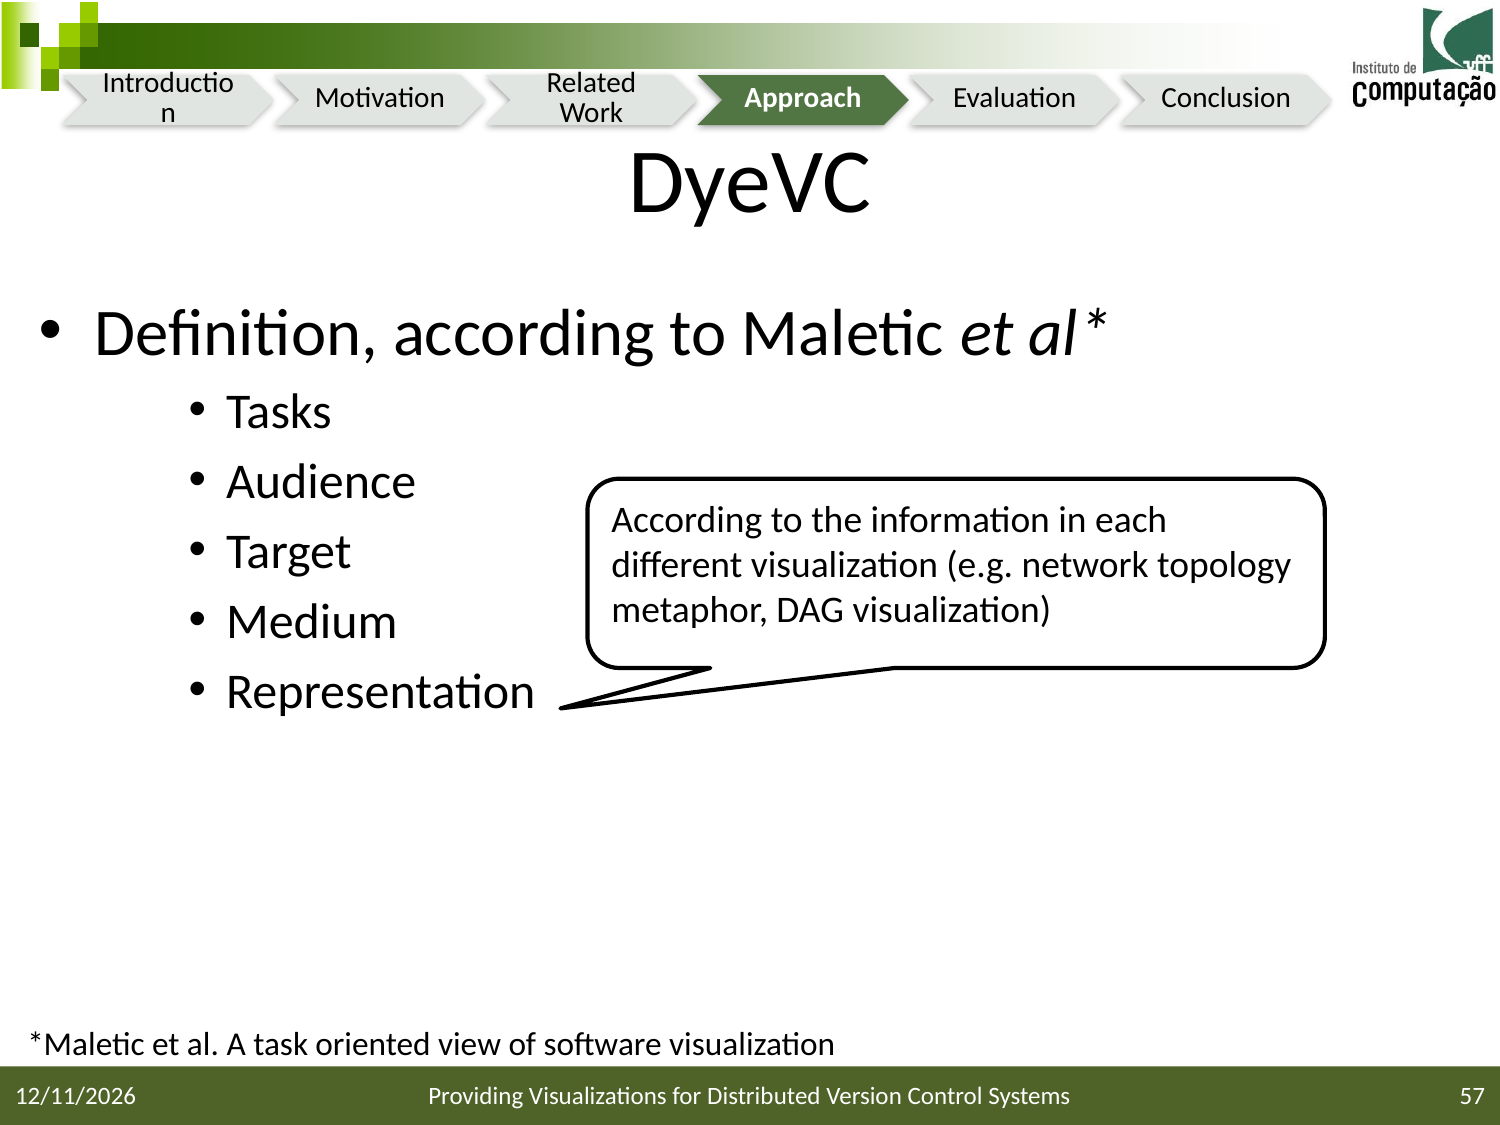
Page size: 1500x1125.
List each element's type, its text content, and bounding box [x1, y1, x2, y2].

title DyeVC [23, 82, 1477, 270]
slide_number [0, 1065, 350, 1125]
text_box *Maletic et al. A task oriented view of software visualization [12, 1015, 894, 1070]
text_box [62, 74, 1333, 126]
list Definition, according to Maletic et al* Tasks Audience Target Medium Representation [23, 281, 1477, 1055]
slide_number 57 [1149, 1065, 1500, 1125]
footer Providing Visualizations for Distributed Version Control Systems [362, 1065, 1138, 1125]
text_box According to the information in each different visualization (e.g. network topology metaphor, DAG visualization) [558, 476, 1327, 711]
